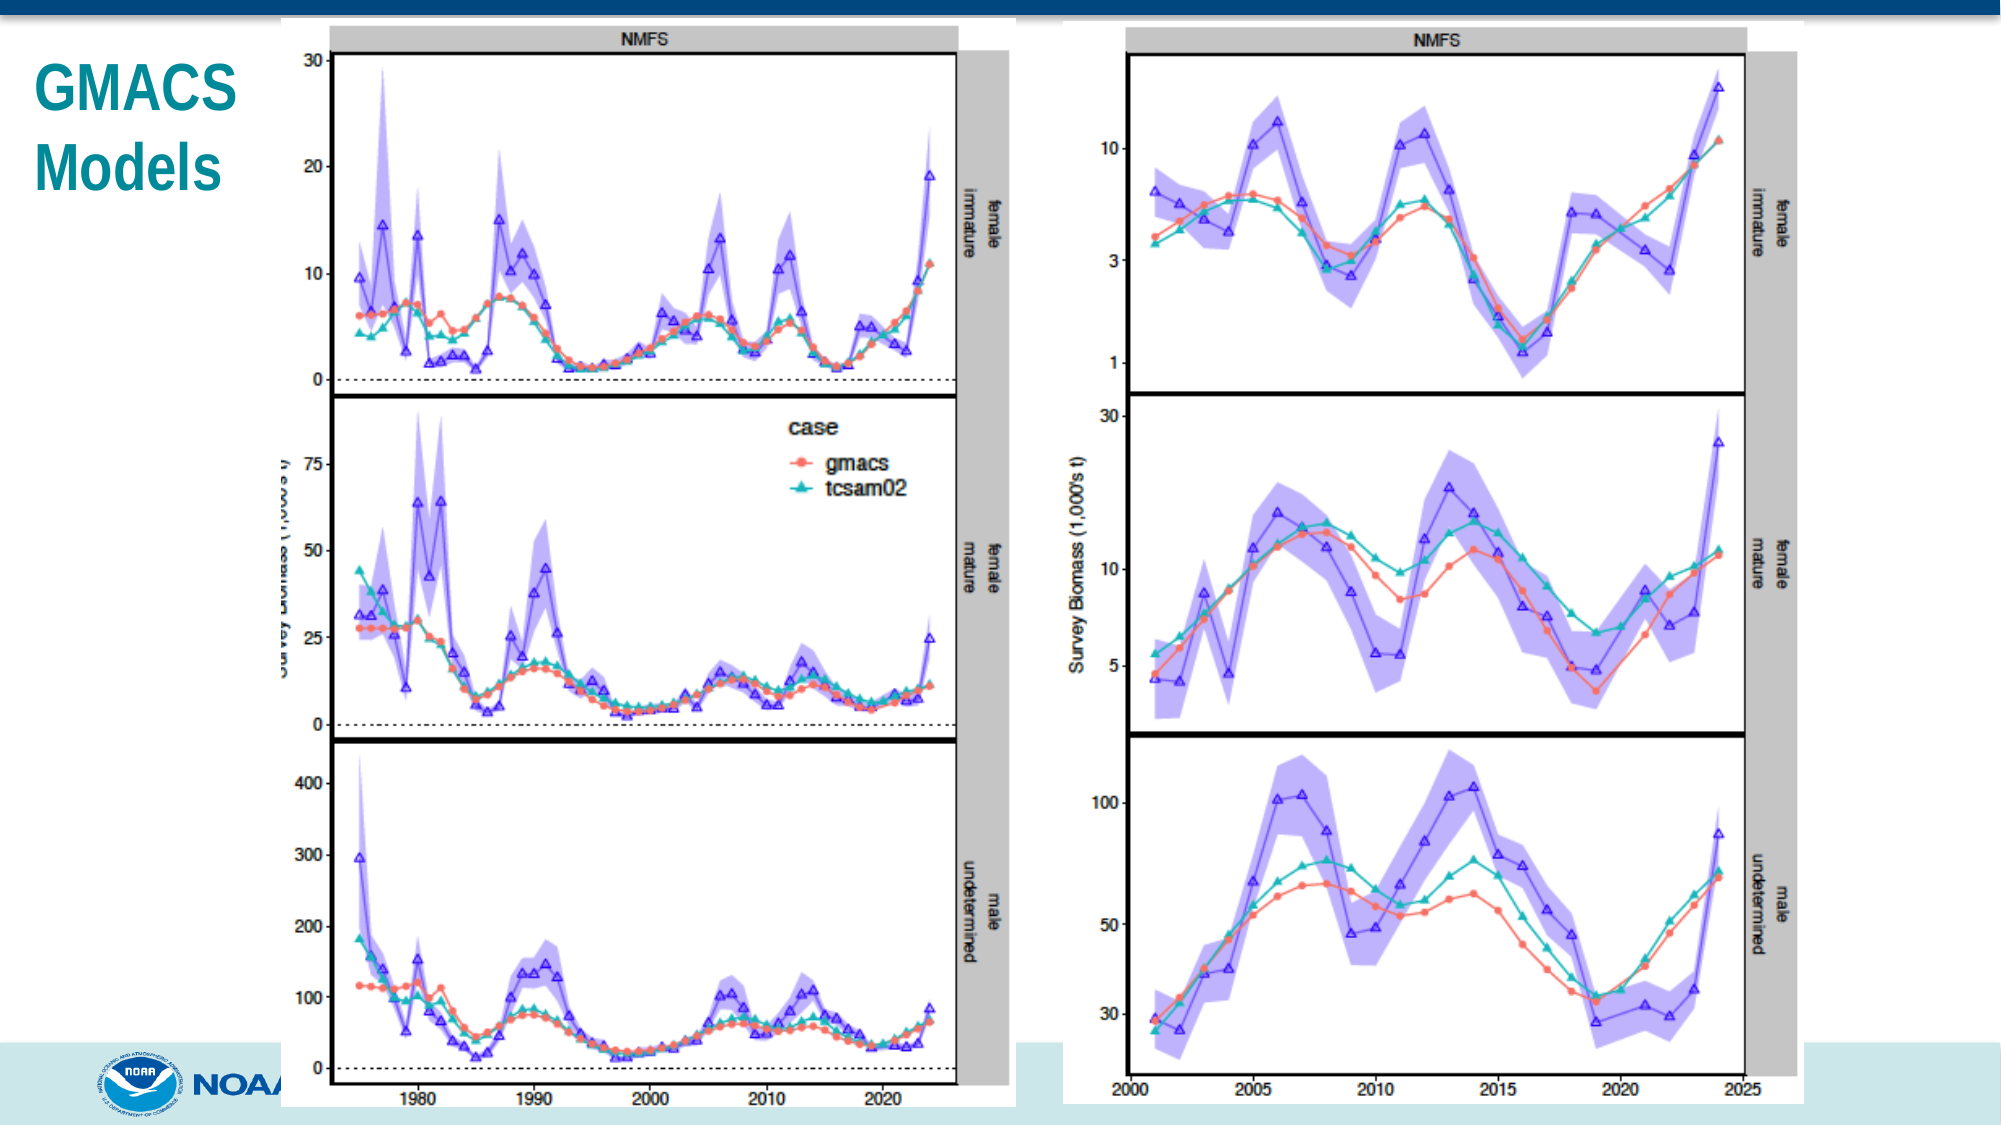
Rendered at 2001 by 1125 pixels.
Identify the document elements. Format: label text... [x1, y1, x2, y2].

picture [97, 17, 1016, 1117]
picture [1062, 21, 1804, 1104]
title GMACS Models [19, 36, 275, 123]
